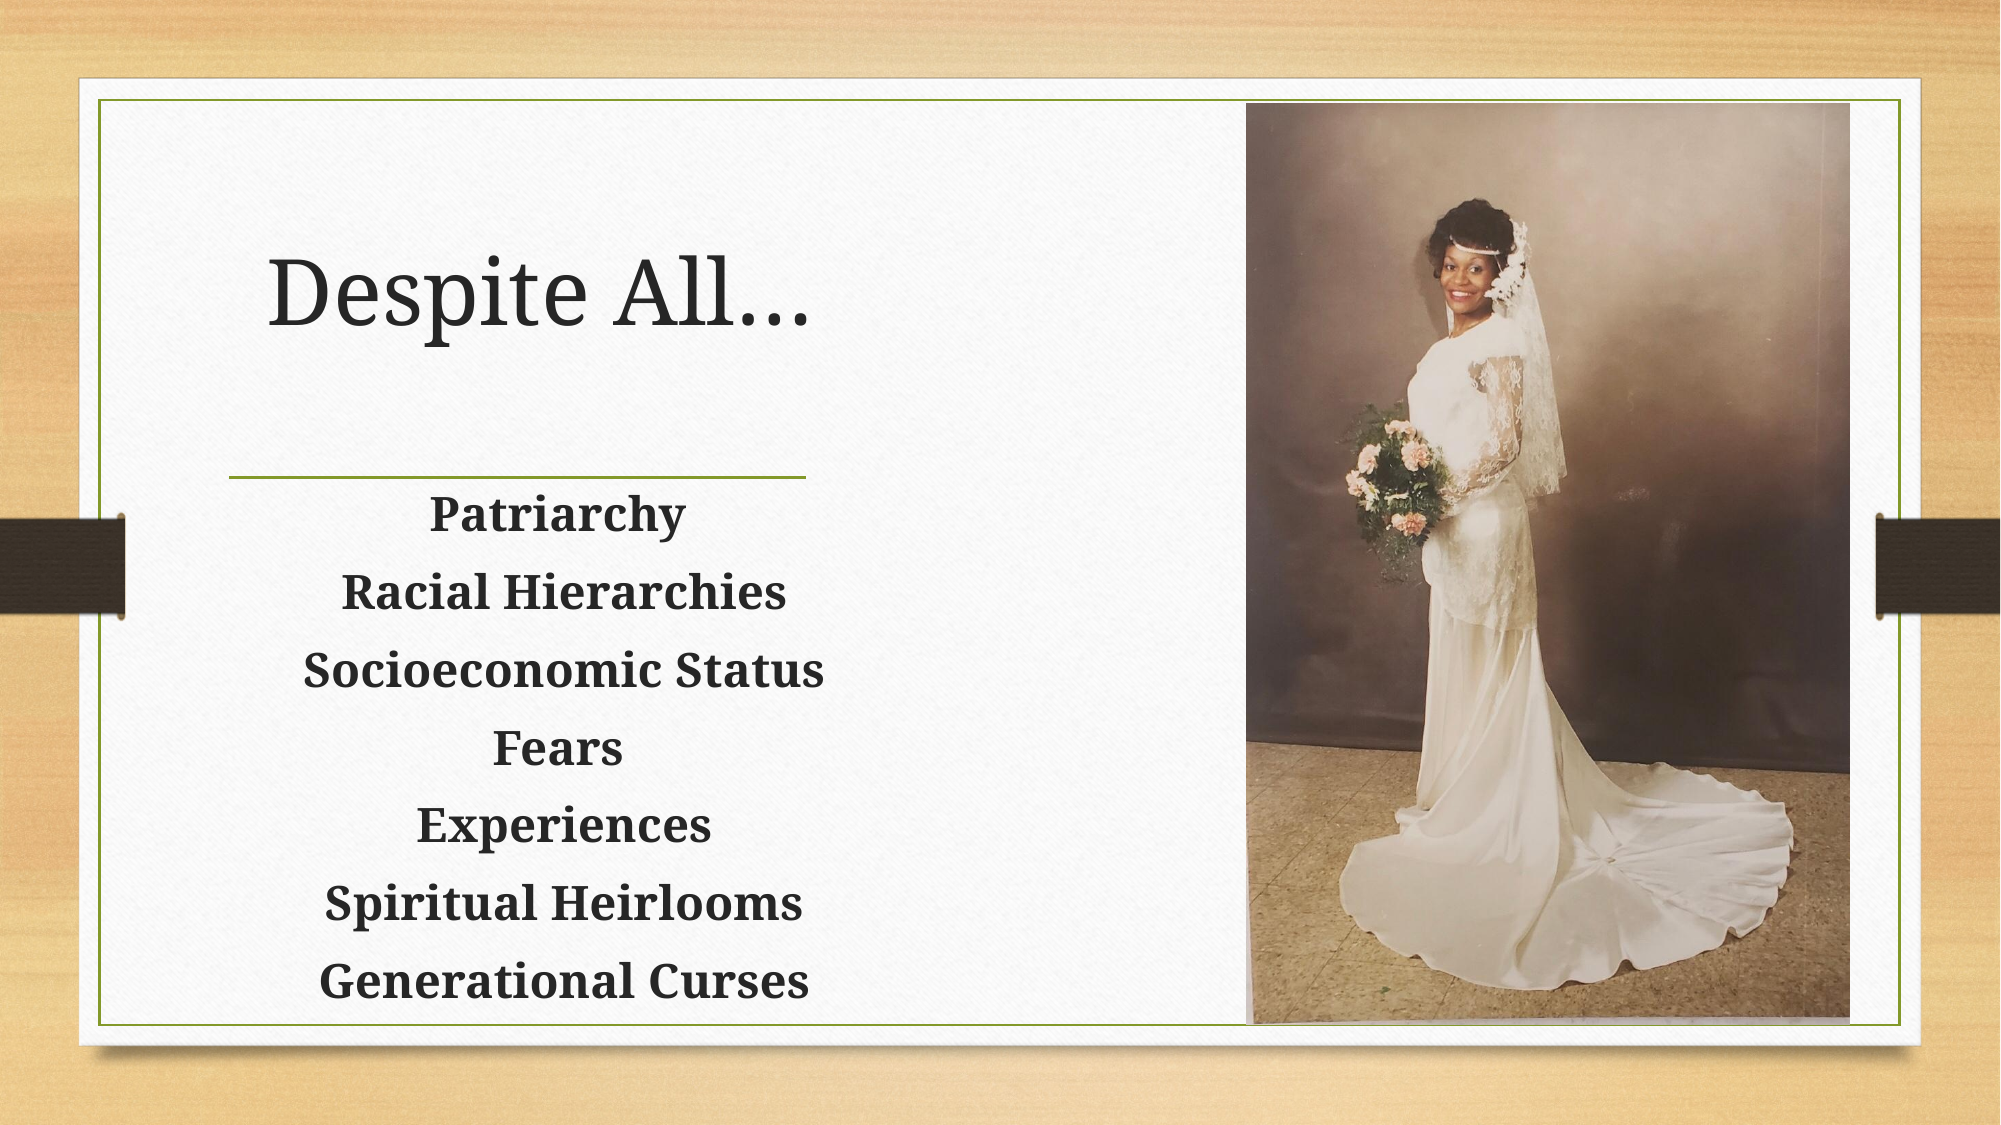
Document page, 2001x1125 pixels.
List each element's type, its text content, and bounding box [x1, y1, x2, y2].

title Despite All… [235, 126, 846, 352]
picture [0, 0, 2001, 1125]
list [1246, 102, 1850, 1026]
list Patriarchy Racial Hierarchies Socioeconomic Status Fears Experiences Spiritual Heirlooms Generational Curses [212, 476, 918, 1018]
